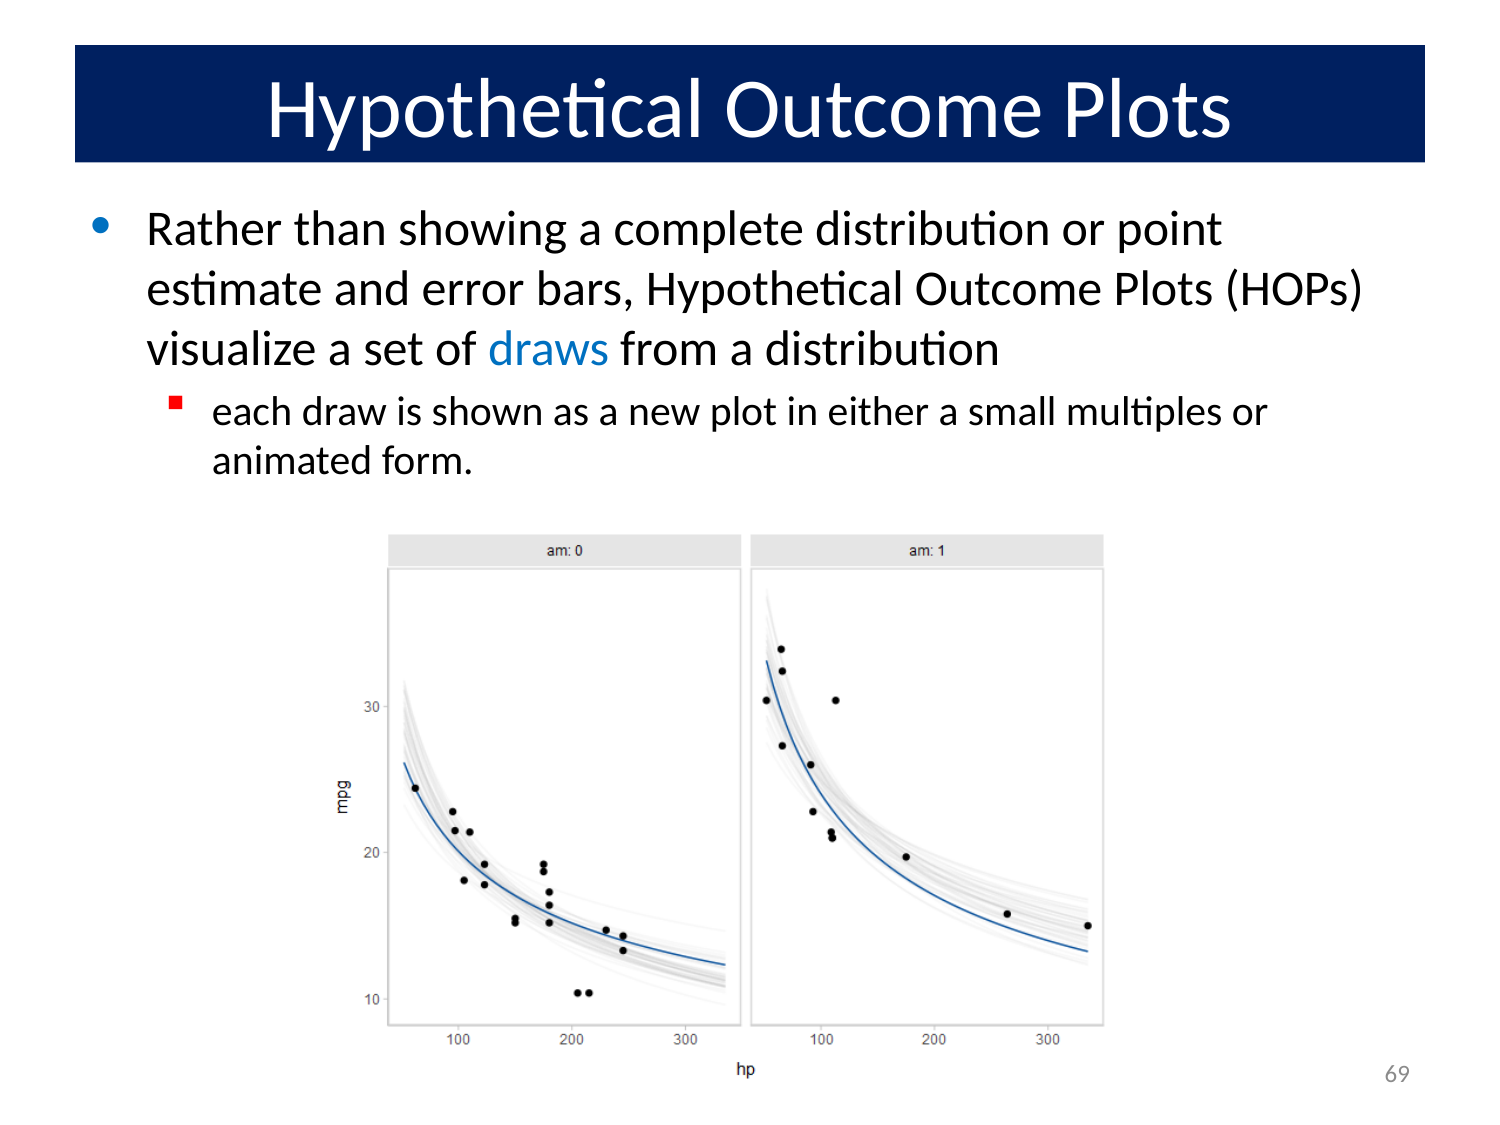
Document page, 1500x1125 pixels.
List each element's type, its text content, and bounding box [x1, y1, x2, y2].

list Rather than showing a complete distribution or point estimate and error bars, Hypothetical Outcome Plots (HOPs) visualize a set of draws from a distribution each draw is shown as a new plot in either a small multiples or animated form. [75, 187, 1425, 1025]
slide_number 69 [1074, 1042, 1425, 1103]
picture [324, 524, 1113, 1088]
title Hypothetical Outcome Plots [75, 45, 1425, 163]
